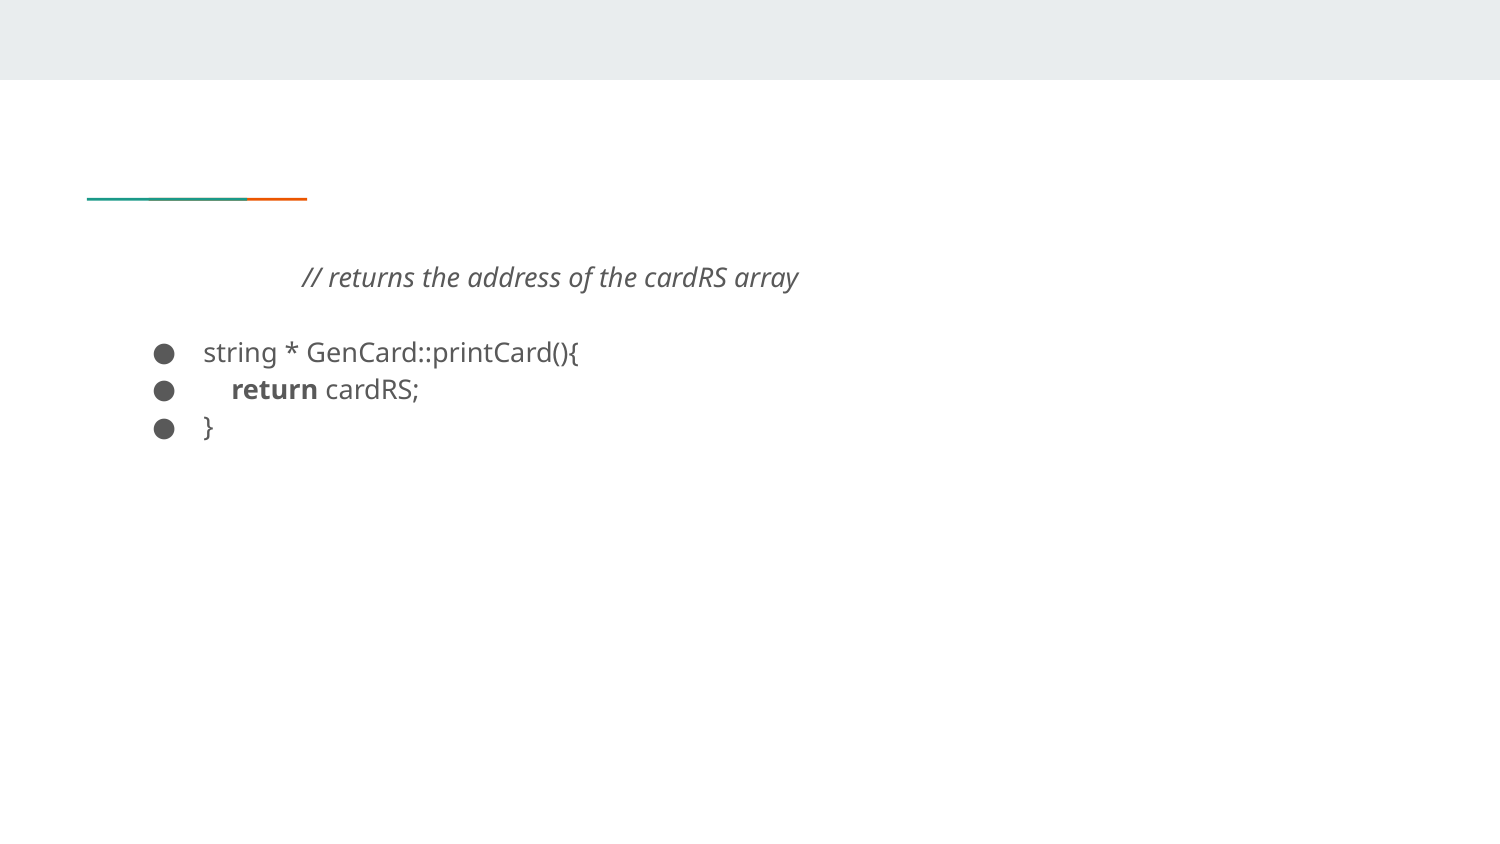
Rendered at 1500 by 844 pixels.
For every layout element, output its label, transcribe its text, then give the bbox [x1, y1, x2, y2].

list // returns the address of the cardRS array string * GenCard::printCard(){ return cardRS; } [113, 240, 1375, 725]
